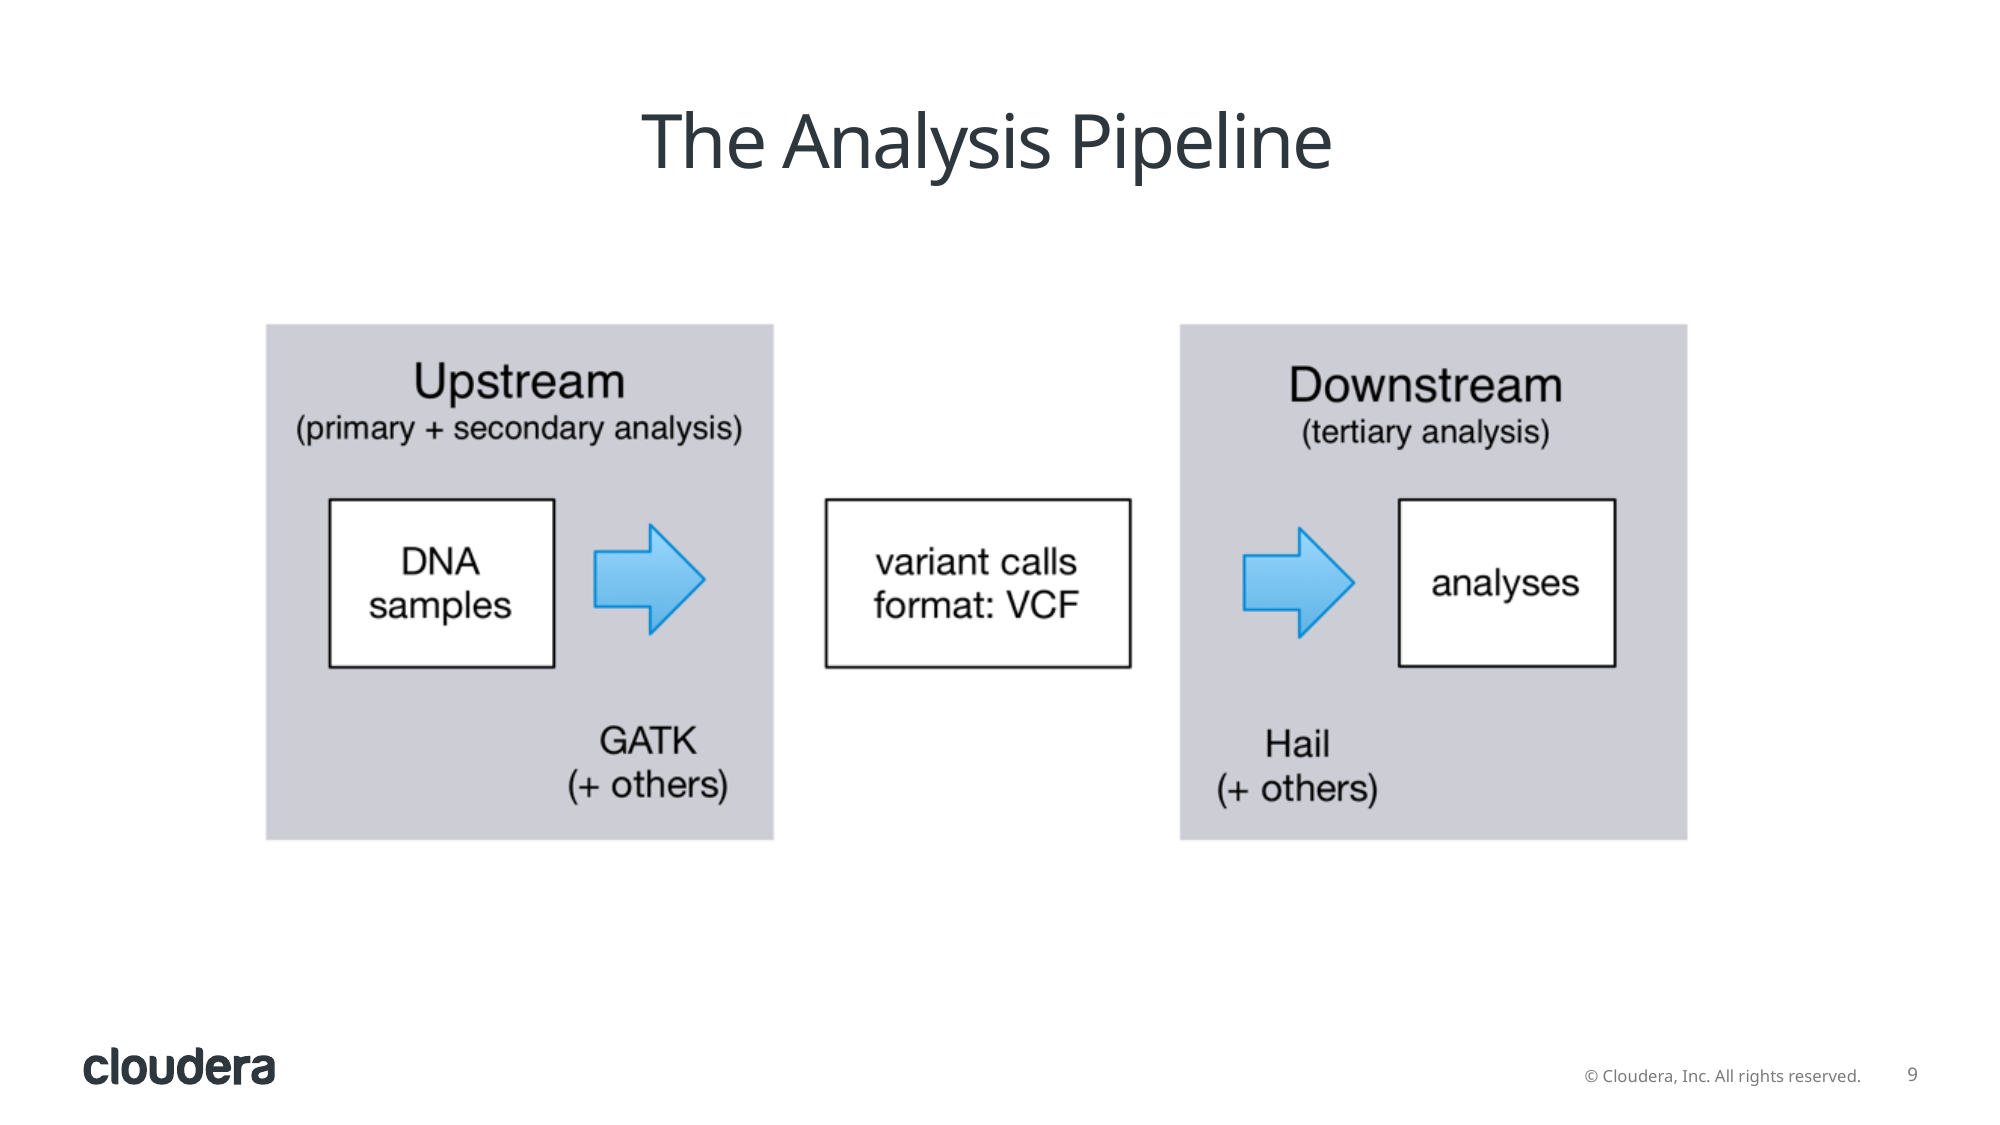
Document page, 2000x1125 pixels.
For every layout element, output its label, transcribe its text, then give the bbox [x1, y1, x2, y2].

picture [239, 299, 1712, 866]
title The Analysis Pipeline [60, 103, 1916, 203]
